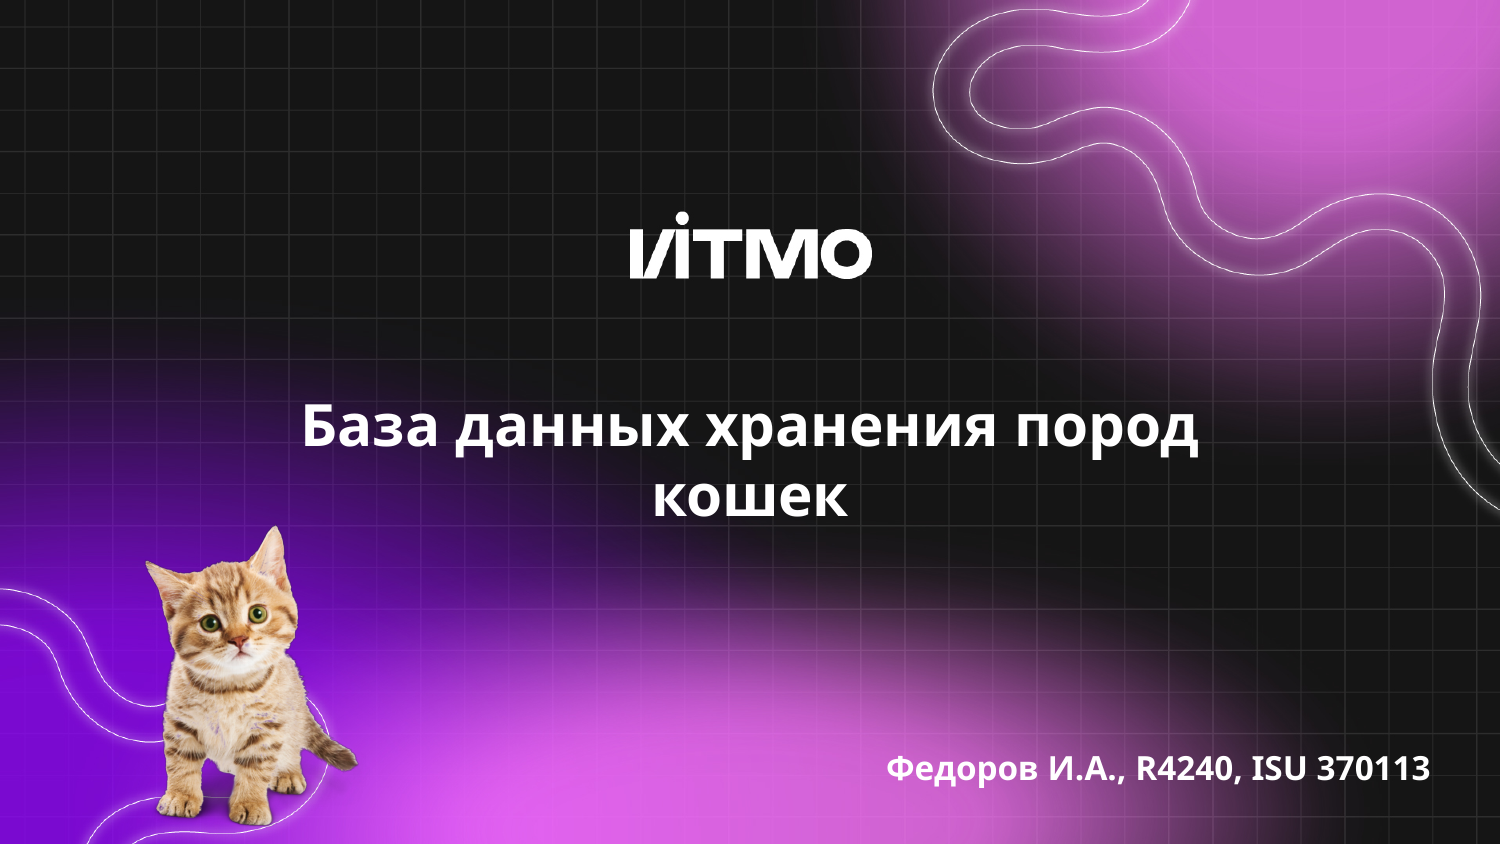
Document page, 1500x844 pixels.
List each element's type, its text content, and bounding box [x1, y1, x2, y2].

text_box Федоров И.А., R4240, ISU 370113 [870, 724, 1500, 811]
picture [0, 0, 1500, 844]
title База данных хранения пород кошек [225, 400, 1275, 517]
